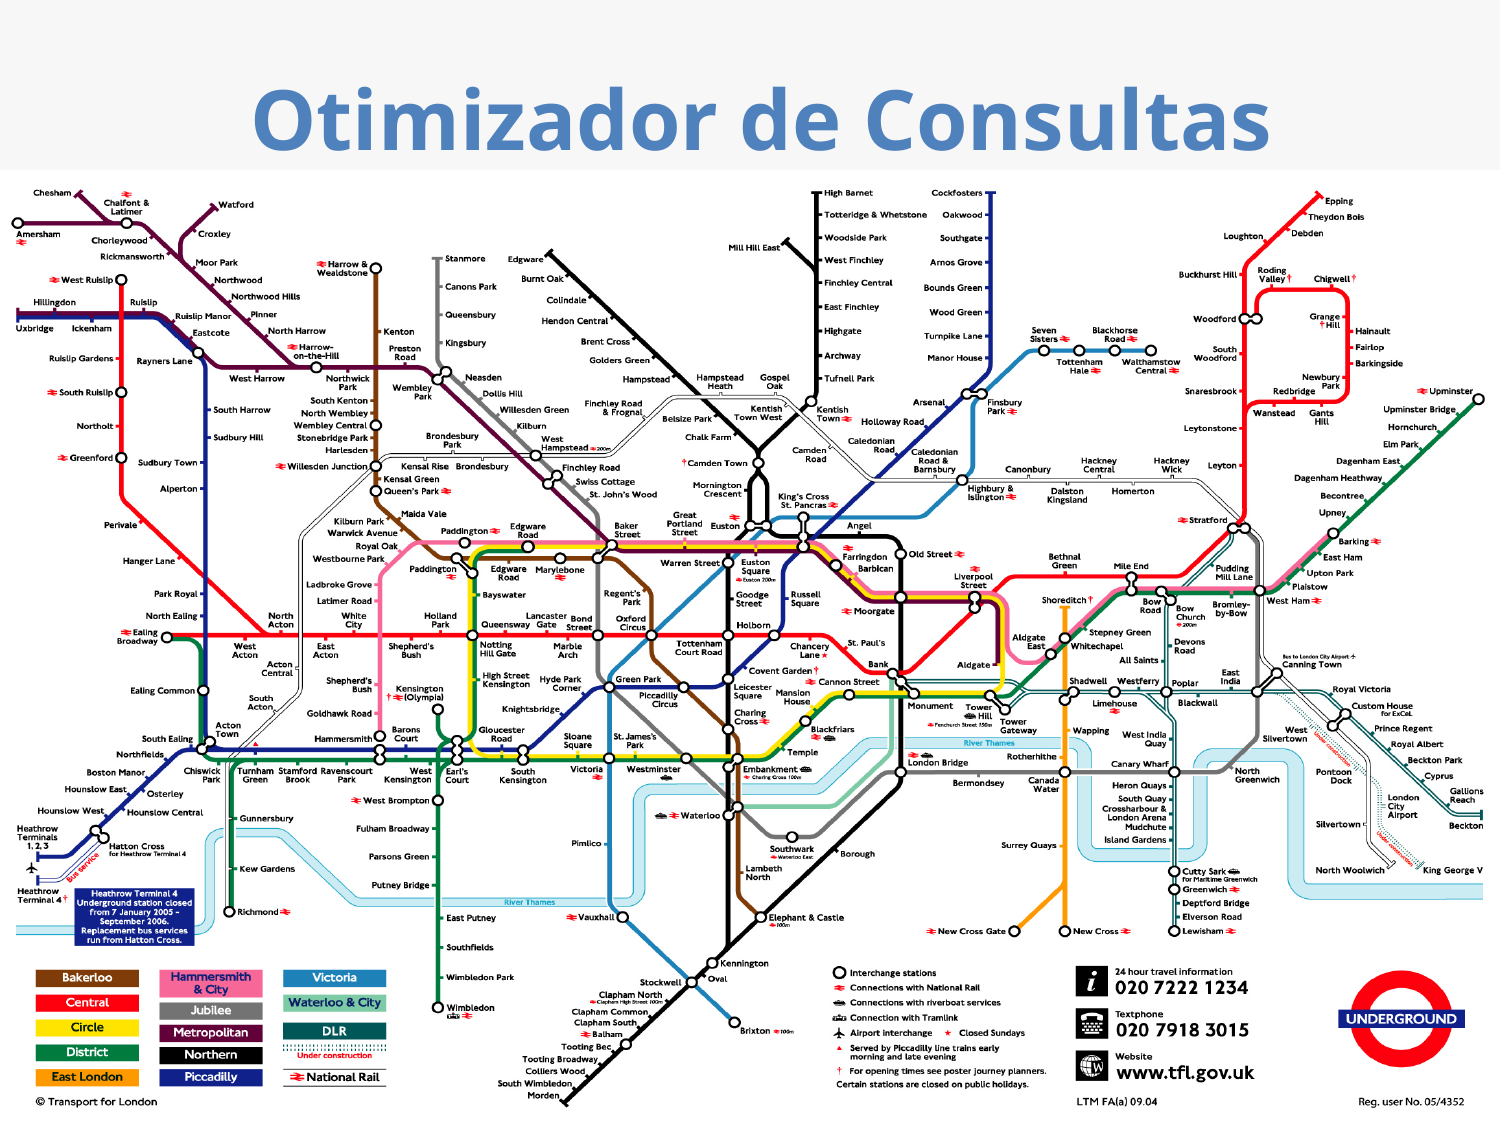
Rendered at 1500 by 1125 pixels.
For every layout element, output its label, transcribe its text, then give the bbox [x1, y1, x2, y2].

title Otimizador de Consultas [23, 58, 1500, 169]
picture [0, 0, 1500, 1125]
